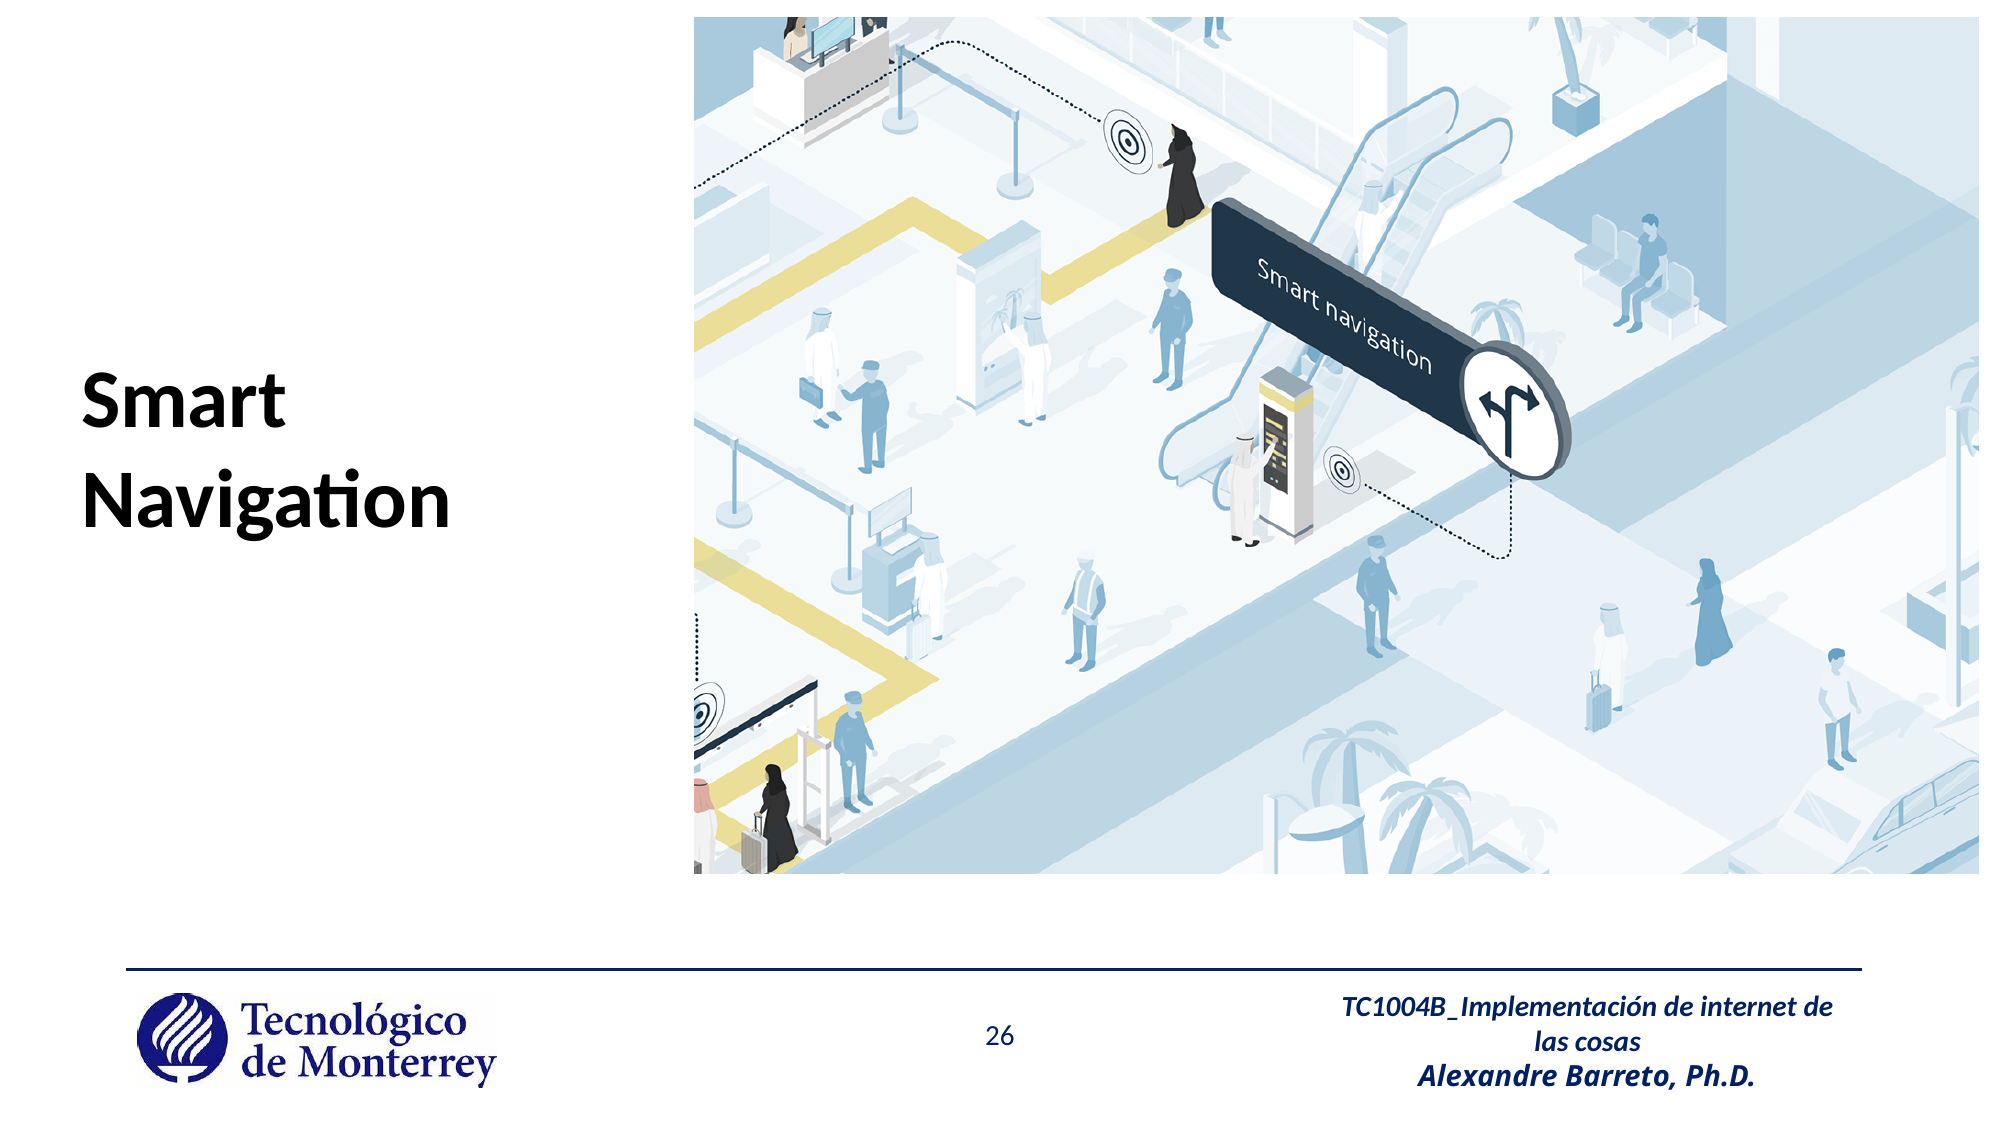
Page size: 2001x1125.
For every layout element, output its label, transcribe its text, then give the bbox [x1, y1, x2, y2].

picture [137, 993, 497, 1088]
text_box Smart Navigation [66, 336, 622, 552]
picture [694, 17, 1979, 874]
